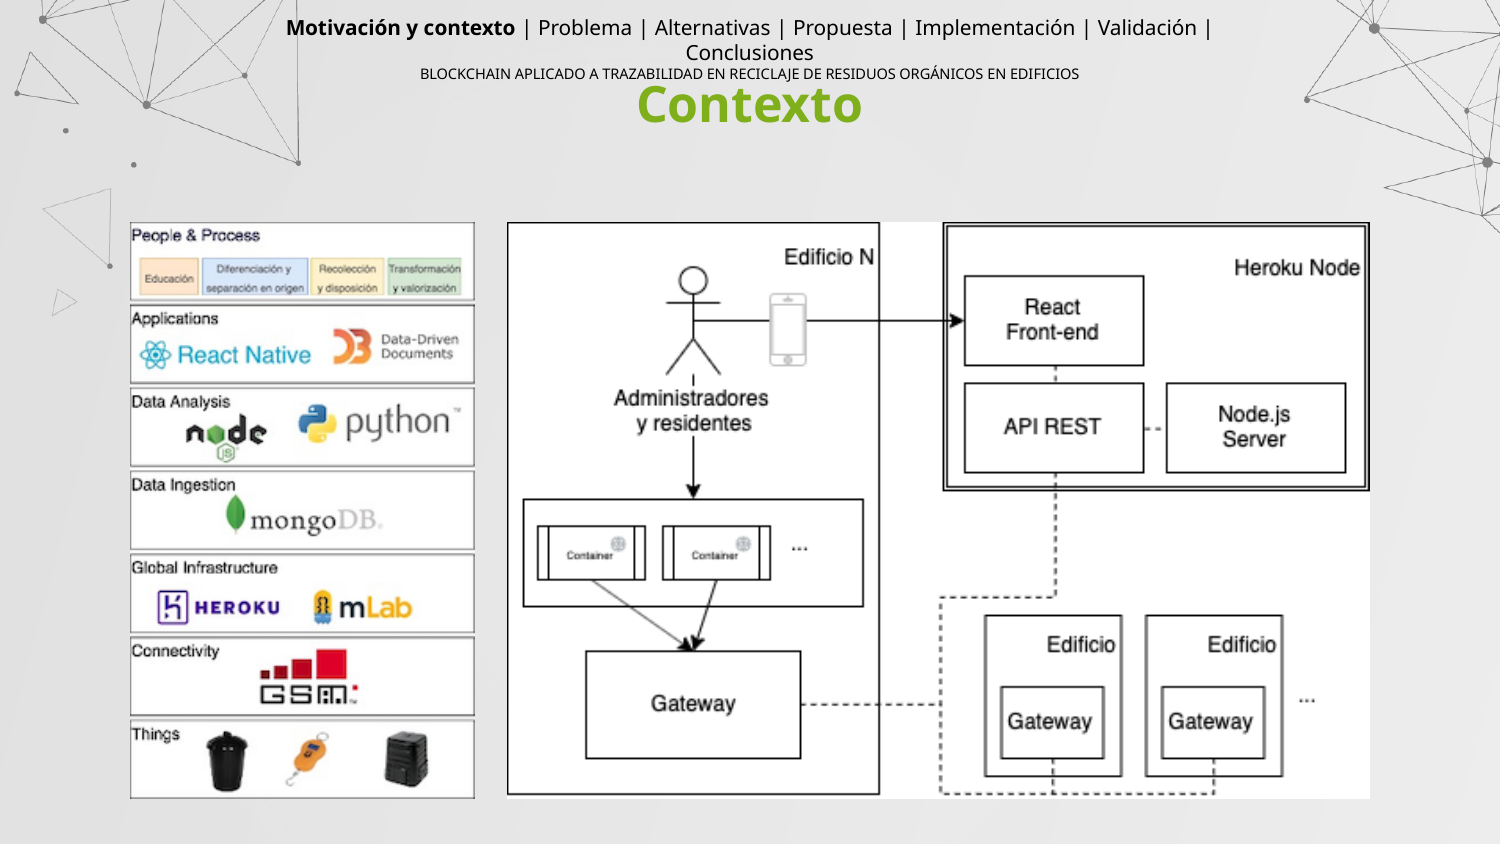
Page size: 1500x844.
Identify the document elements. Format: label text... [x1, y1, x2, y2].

title Contexto [322, 58, 1178, 214]
picture [0, 0, 1500, 844]
text_box Motivación y contexto | Problema | Alternativas | Propuesta | Implementación | Validación | Conclusiones BLOCKCHAIN APLICADO A TRAZABILIDAD EN RECICLAJE DE RESIDUOS ORGÁNICOS EN EDIFICIOS [209, 0, 1291, 58]
